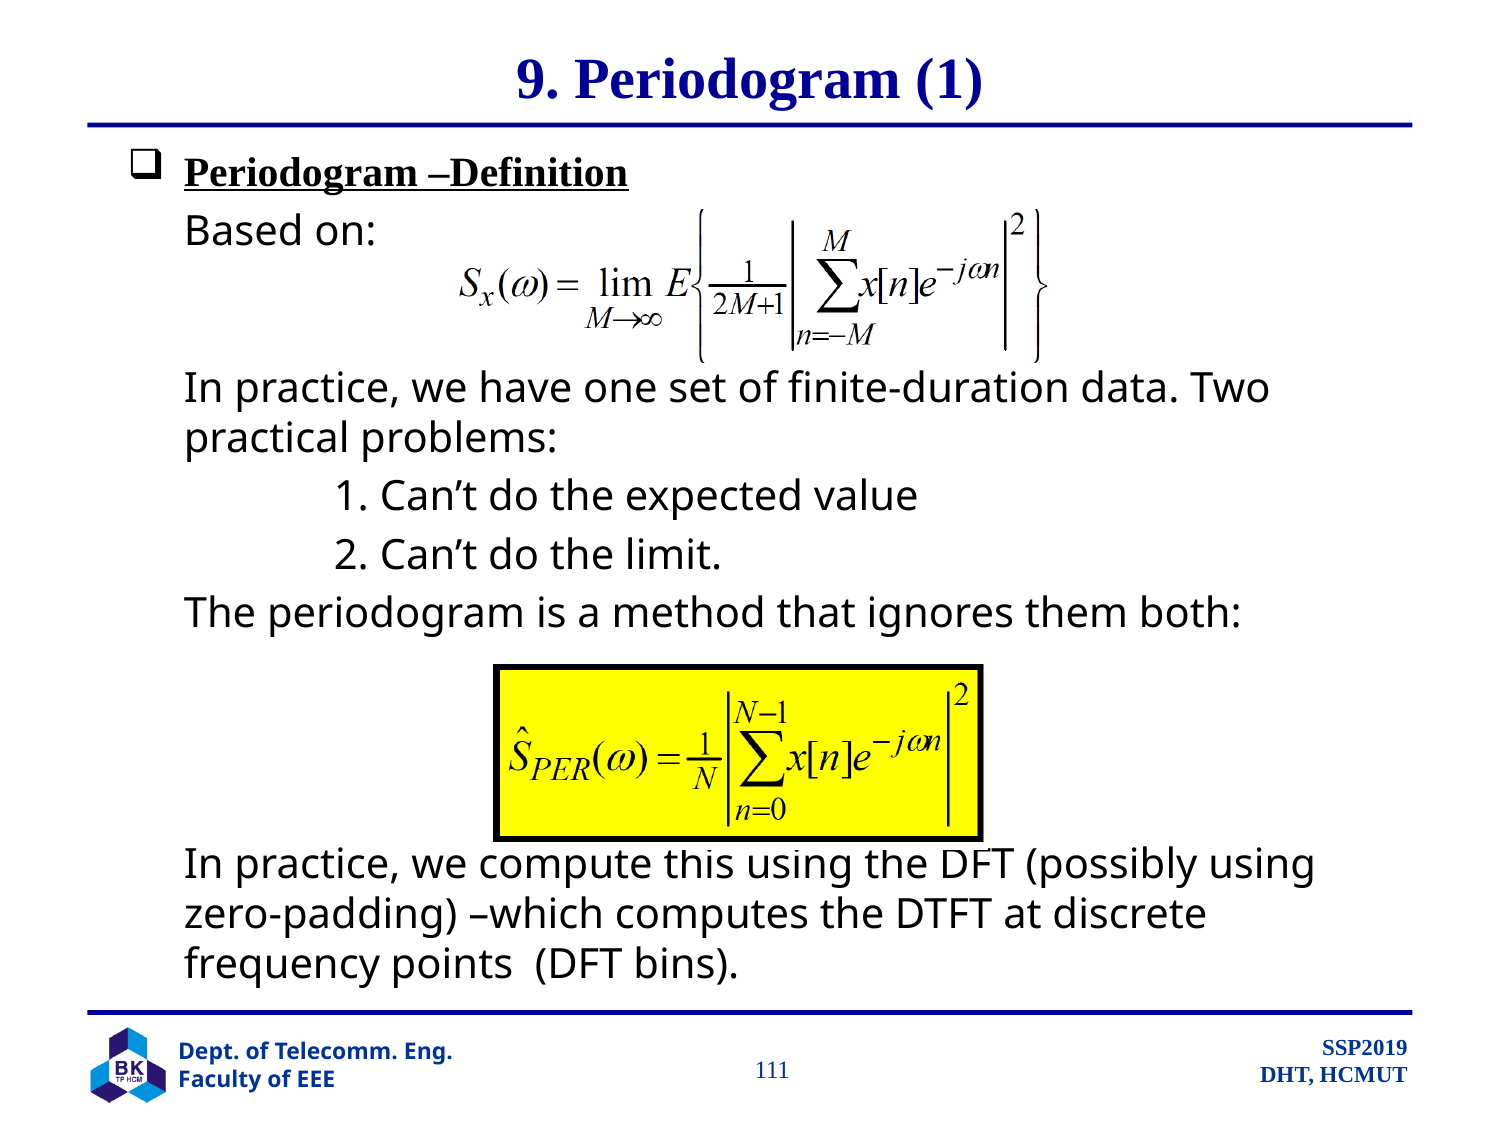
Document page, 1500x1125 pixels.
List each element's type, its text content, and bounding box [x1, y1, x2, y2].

picture [453, 208, 1051, 363]
title 9. Periodogram (1) [0, 37, 1500, 113]
slide_number 111 [424, 1037, 976, 1101]
picture [87, 1024, 169, 1125]
picture [487, 660, 988, 851]
list Periodogram –Definition Based on: In practice, we have one set of finite-duration data. Two practical problems: 1. Can’t do the expected value 2. Can’t do the limit. The periodogram is a method that ignores them both: In practice, we compute this using the DFT (possibly using zero-padding) –which computes the DTFT at discrete frequency points (DFT bins). [112, 137, 1413, 988]
